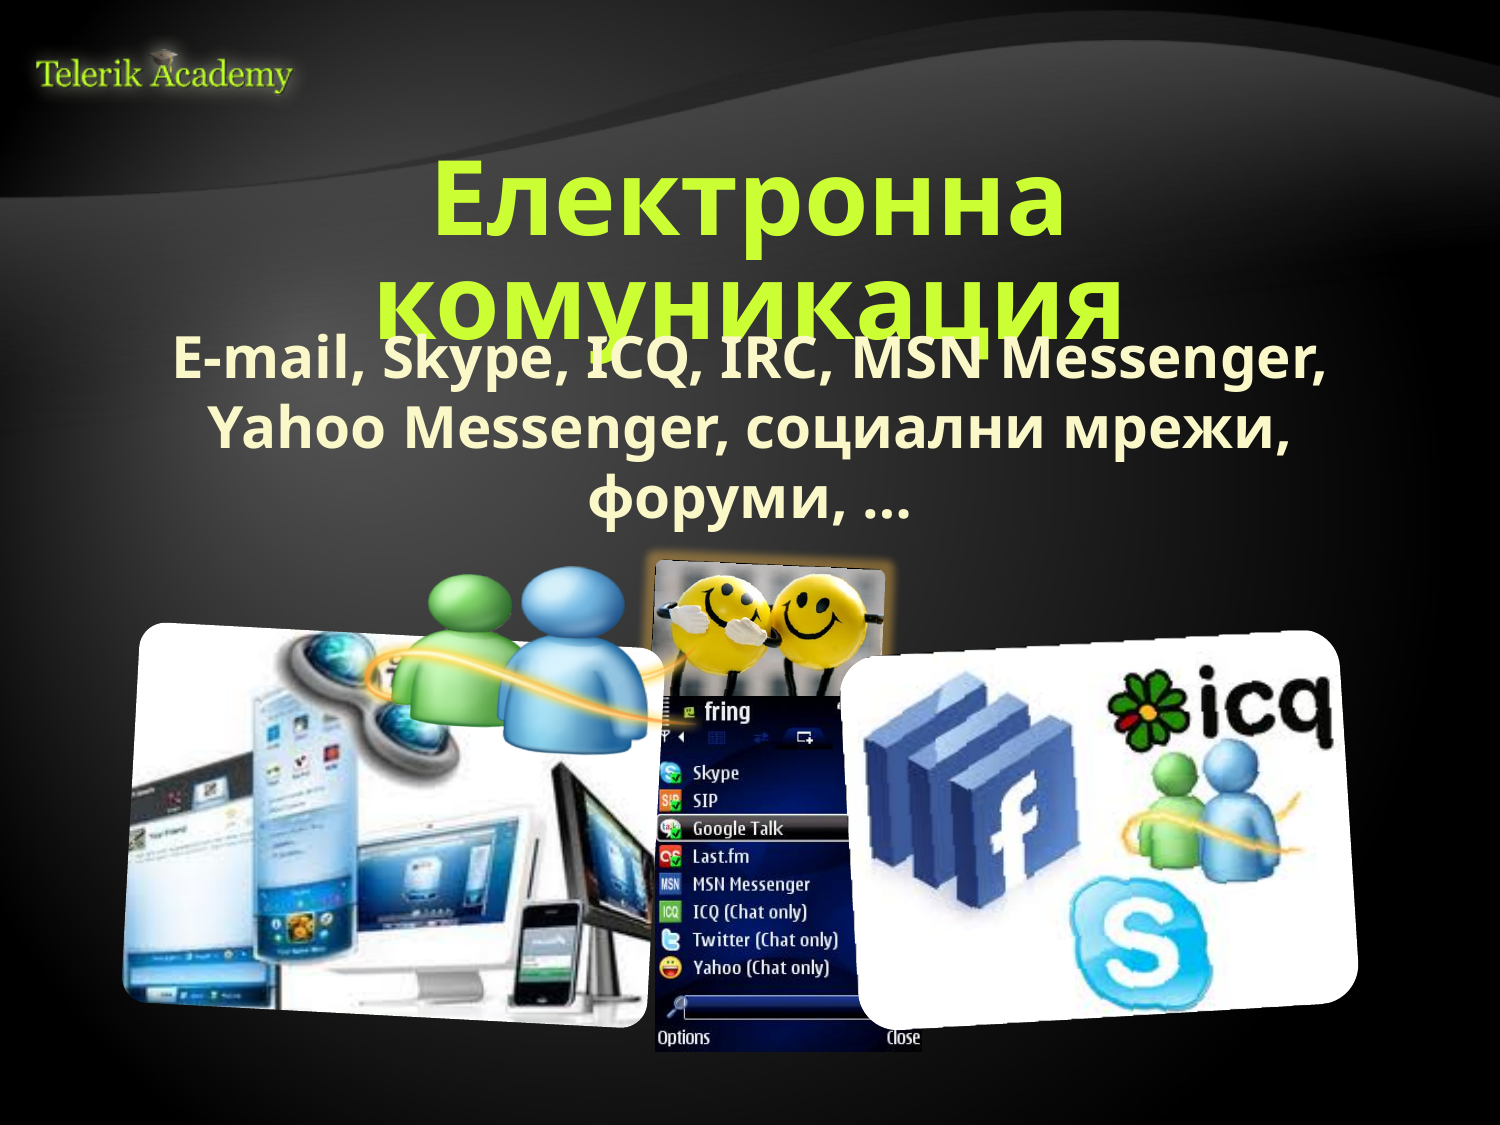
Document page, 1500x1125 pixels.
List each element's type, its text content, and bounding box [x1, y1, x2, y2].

subtitle E-mail, Skype, ICQ, IRC, MSN Messenger, Yahoo Messenger, социални мрежи, форуми, … [99, 350, 1400, 500]
title Електронна комуникация [99, 200, 1400, 313]
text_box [133, 514, 700, 1017]
picture [0, 0, 1500, 1125]
